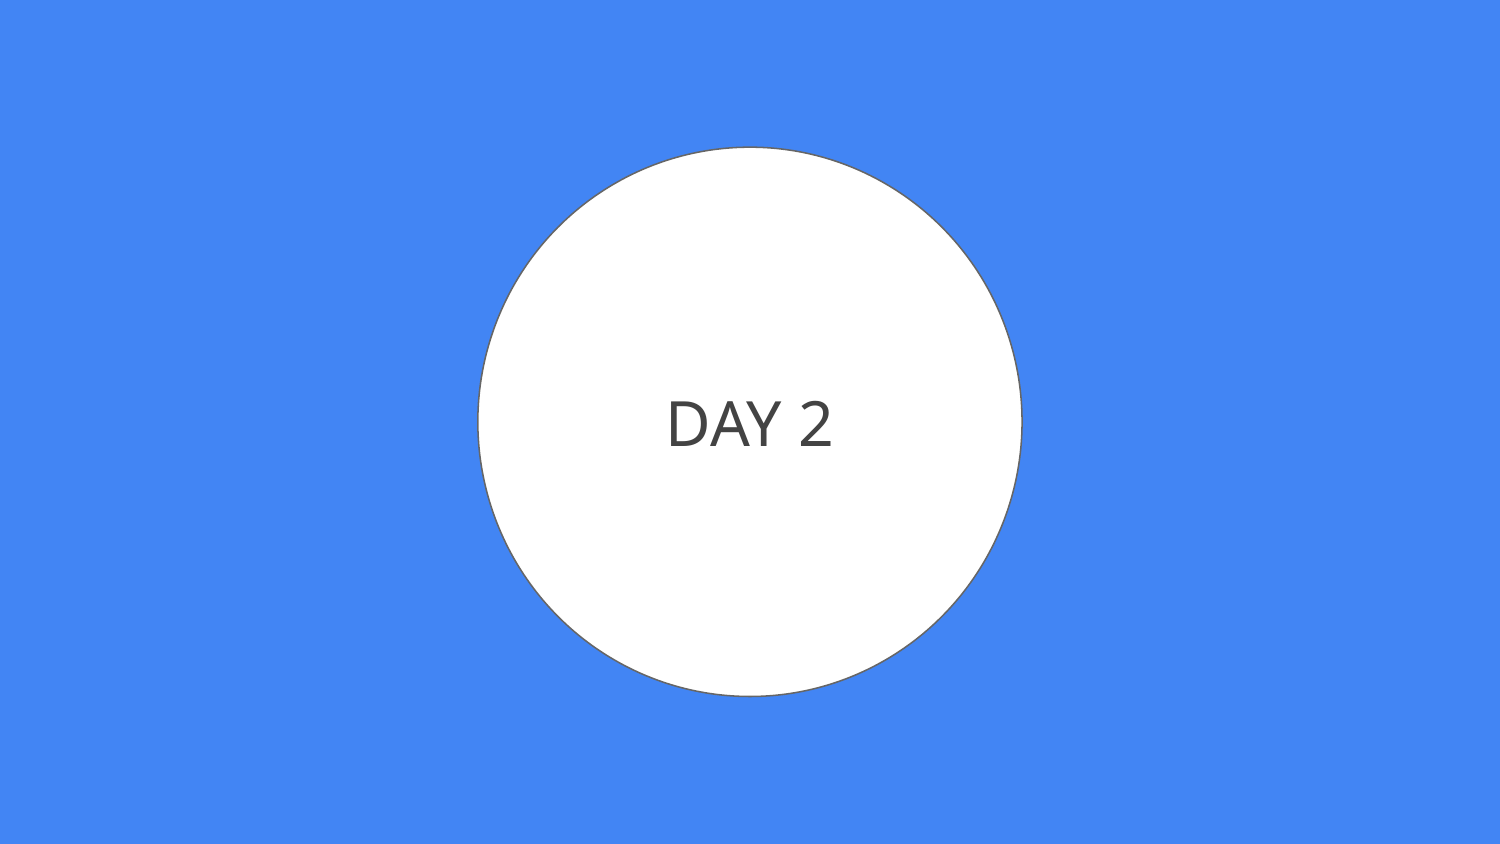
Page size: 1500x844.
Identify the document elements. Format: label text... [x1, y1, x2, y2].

text_box DAY 2 [477, 147, 1023, 697]
